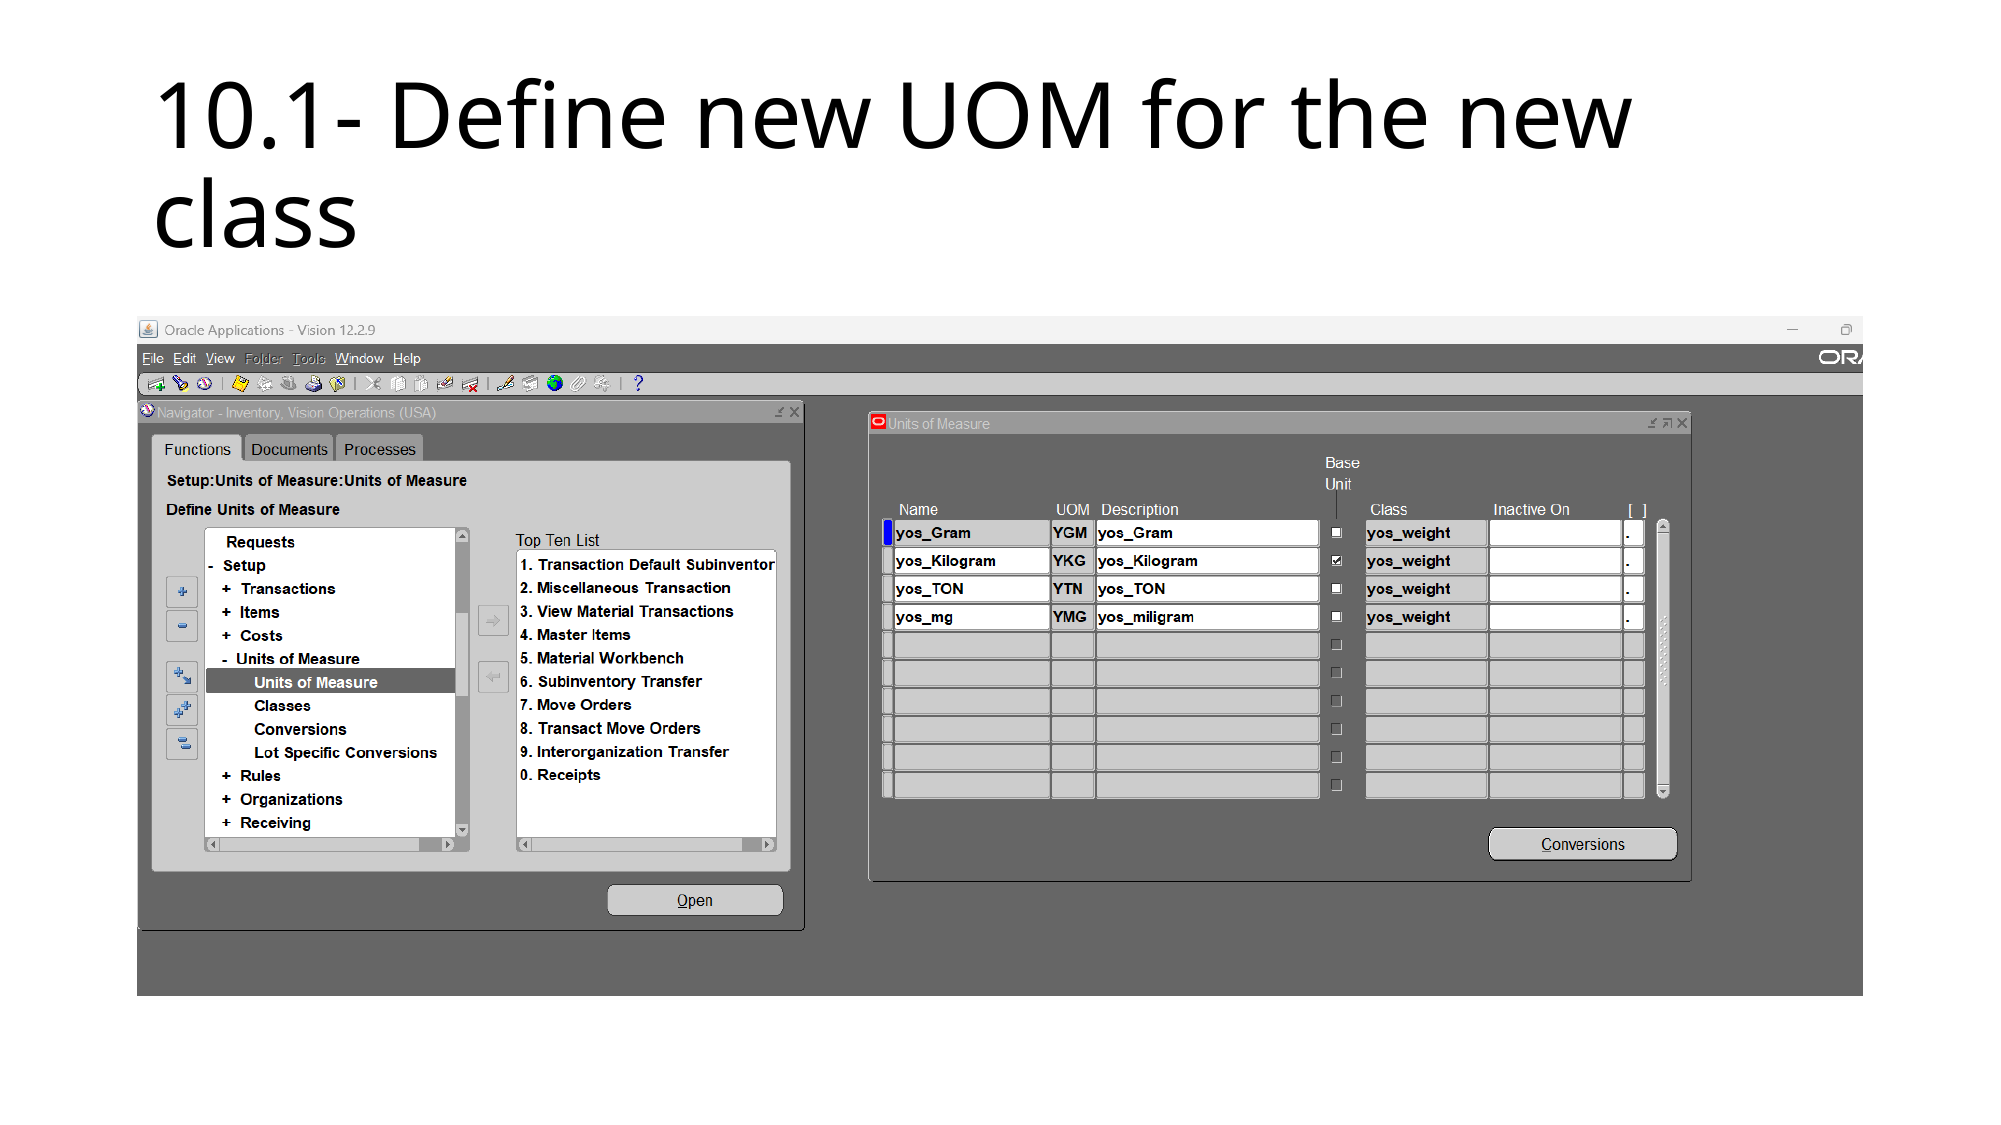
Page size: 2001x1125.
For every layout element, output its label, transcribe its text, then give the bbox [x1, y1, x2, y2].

title 10.1- Define new UOM for the new class [137, 59, 1863, 278]
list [137, 316, 1863, 996]
